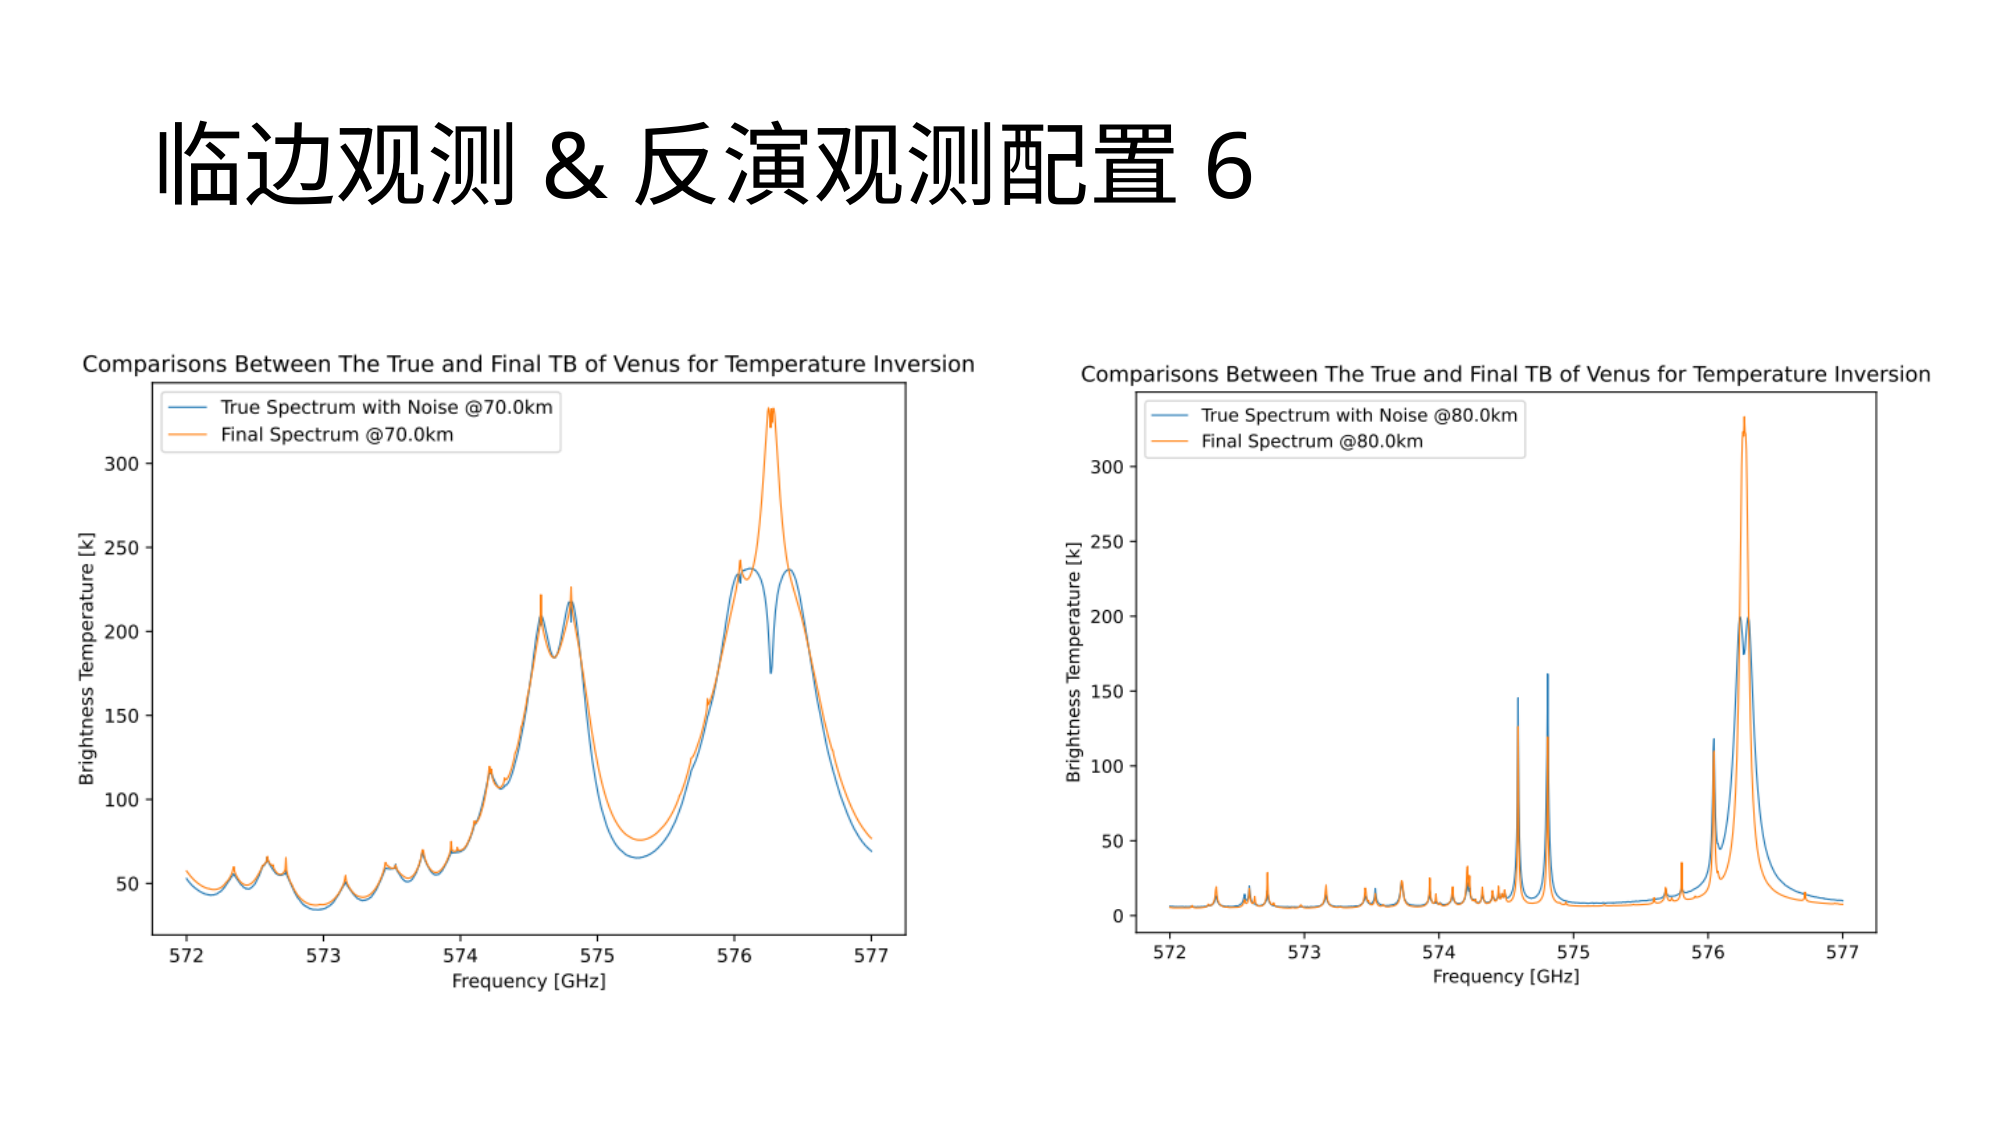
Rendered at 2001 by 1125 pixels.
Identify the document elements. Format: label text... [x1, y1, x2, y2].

title 临边观测&反演观测配置6 [137, 59, 1863, 278]
picture [1017, 308, 1969, 1007]
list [30, 297, 1000, 1011]
